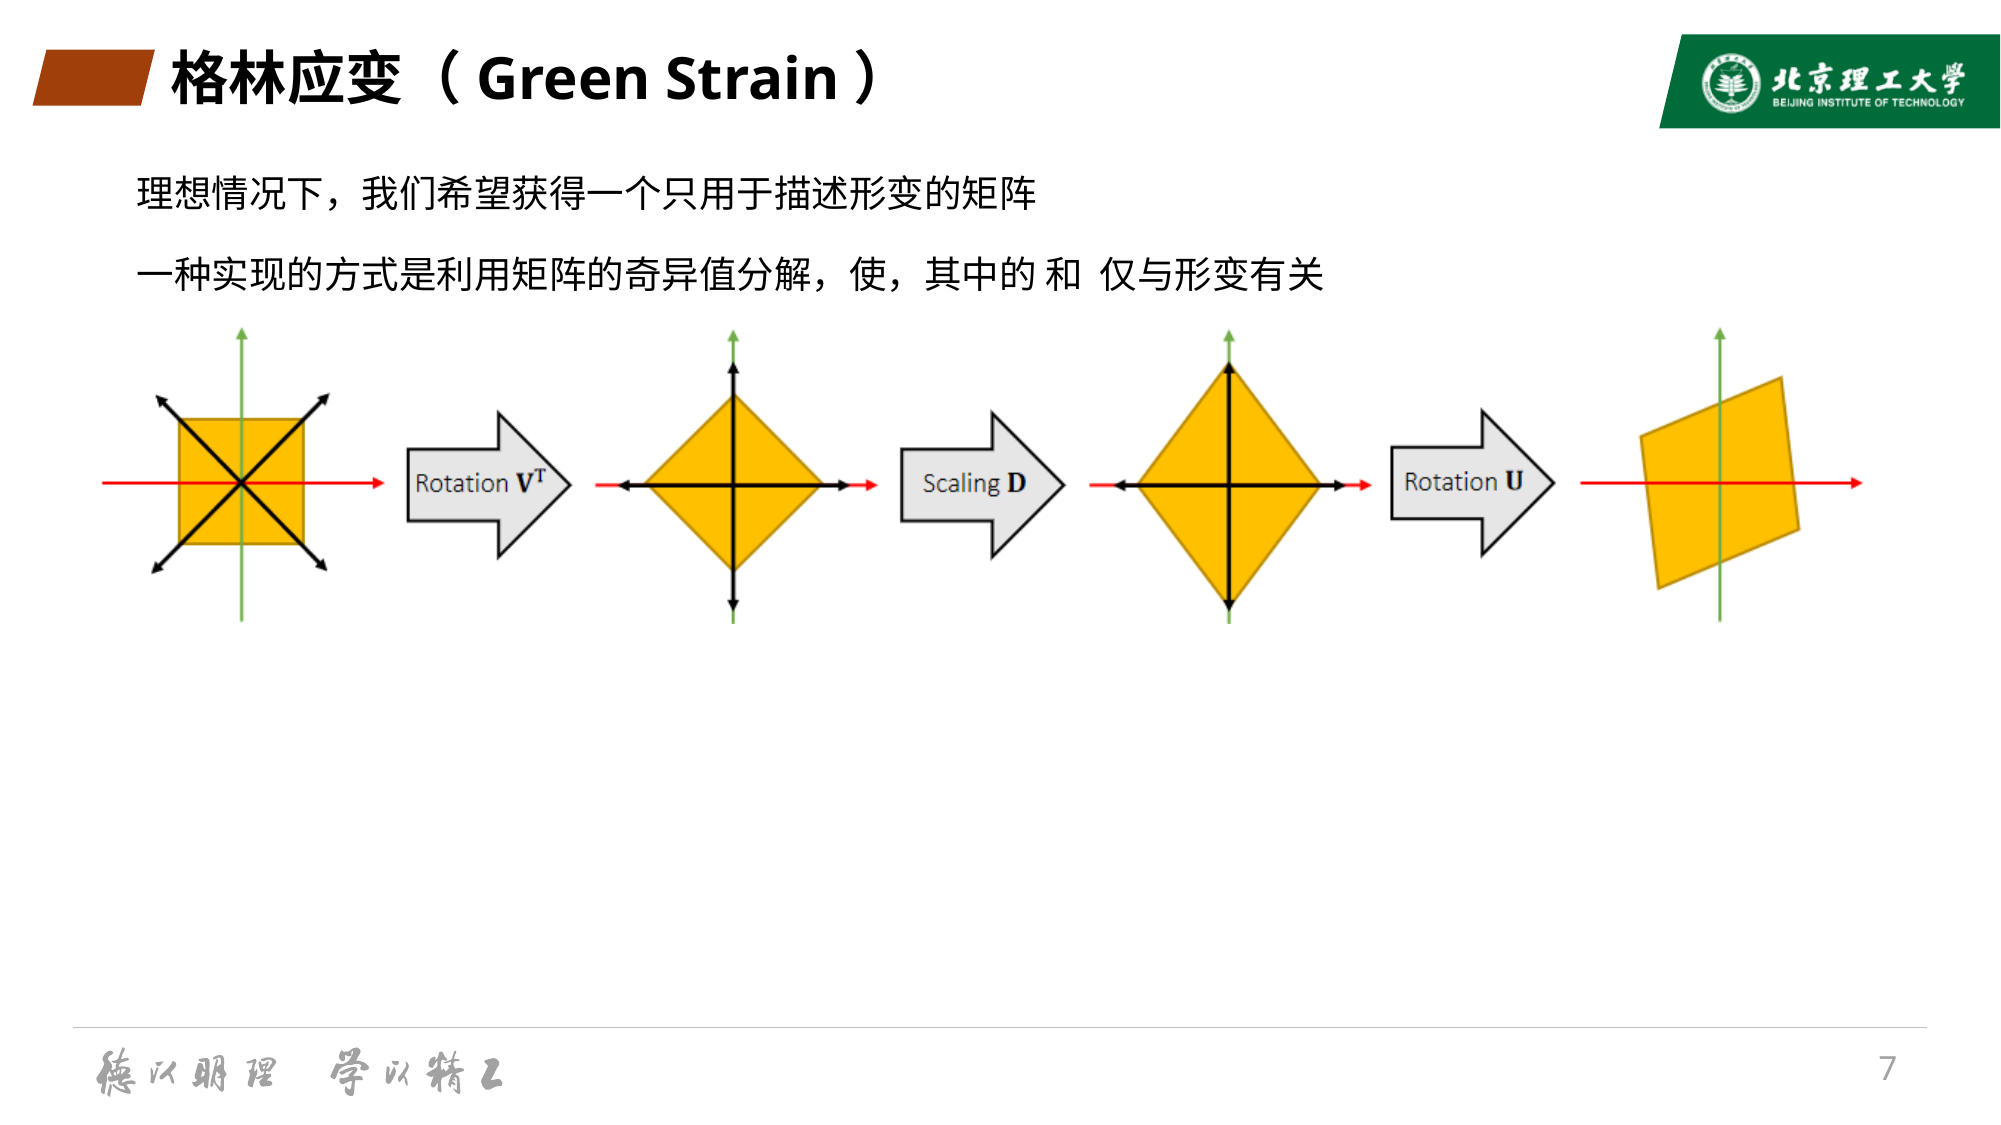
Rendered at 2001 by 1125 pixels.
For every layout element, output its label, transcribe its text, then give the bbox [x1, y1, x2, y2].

text_box 理想情况下，我们希望获得一个只用于描述形变的矩阵 [121, 162, 1429, 222]
picture [1685, 39, 1985, 124]
title 格林应变（Green Strain） [155, 41, 1621, 120]
picture [91, 313, 1881, 624]
